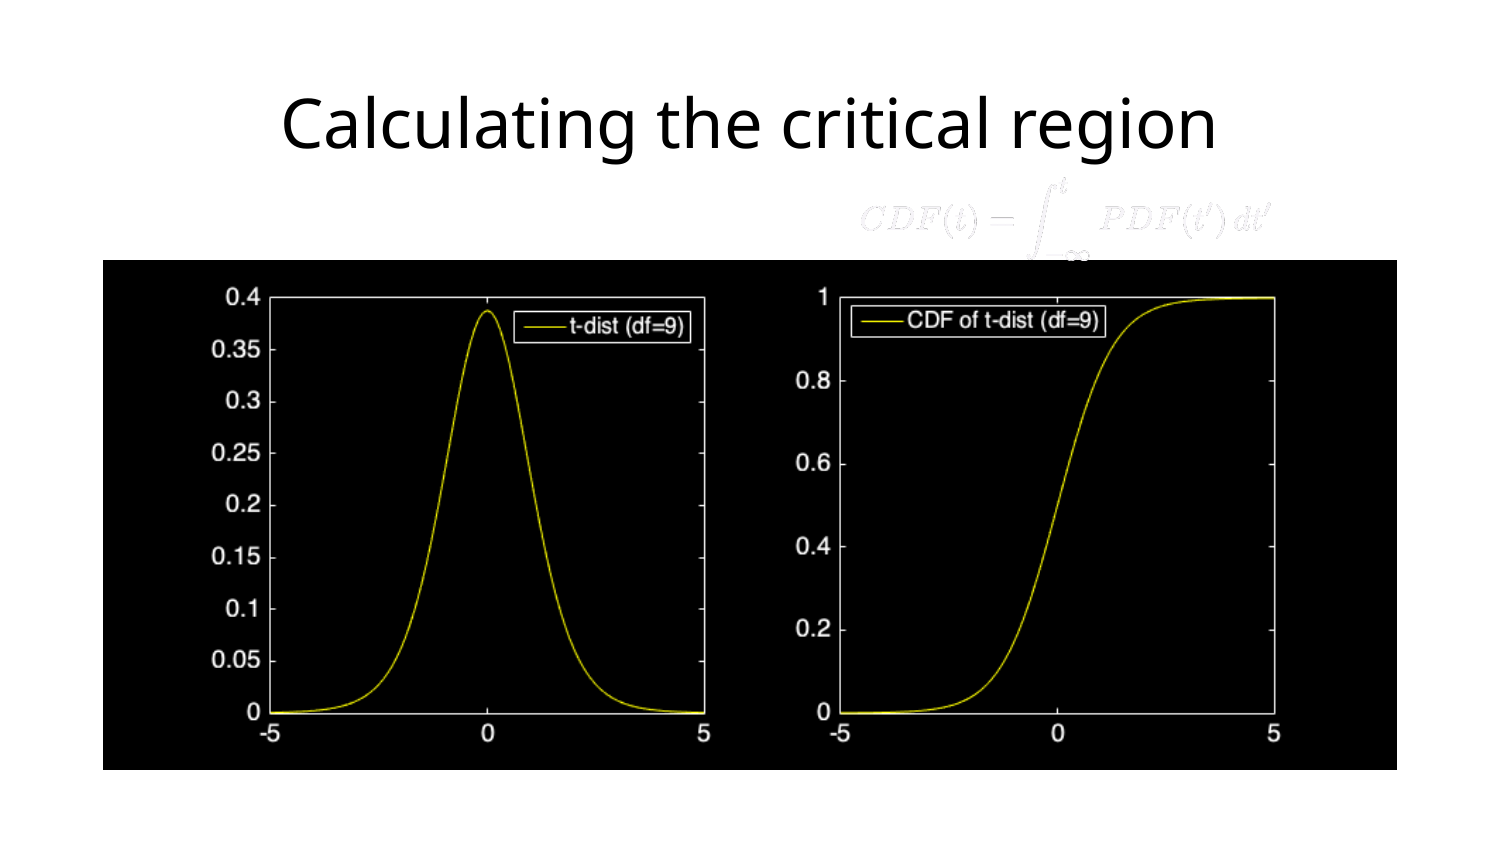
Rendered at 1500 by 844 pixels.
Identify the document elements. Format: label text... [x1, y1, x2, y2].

title Calculating the critical region [103, 44, 1397, 208]
picture [103, 177, 1397, 770]
